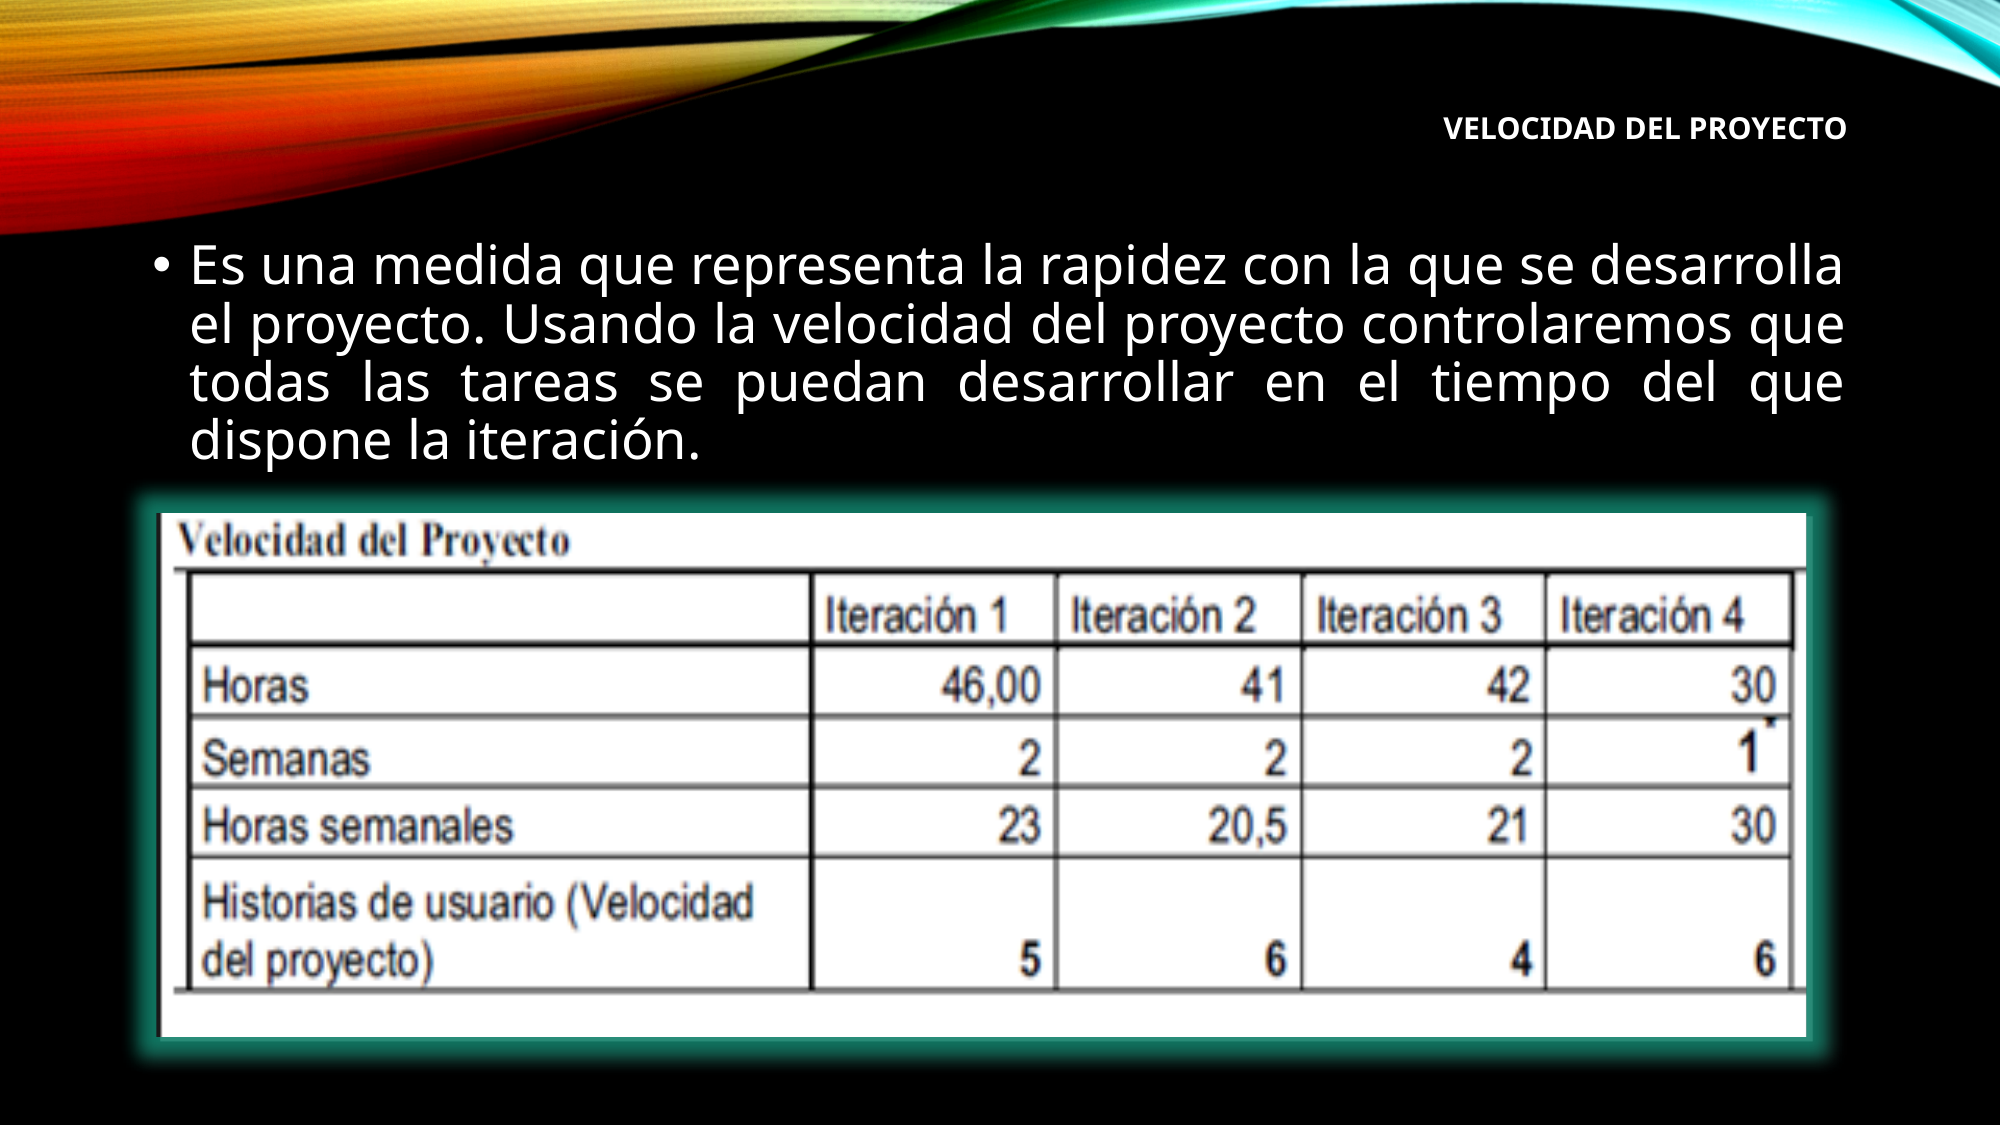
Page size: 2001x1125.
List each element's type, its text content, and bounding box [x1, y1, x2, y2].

list Es una medida que representa la rapidez con la que se desarrolla el proyecto. Usando la velocidad del proyecto controlaremos que todas las tareas se puedan desarrollar en el tiempo del que dispone la iteración. [137, 230, 1863, 1014]
picture [156, 513, 1807, 1038]
title VELOCIDAD DEL PROYECTO [137, 72, 1863, 206]
picture [0, 0, 2000, 237]
